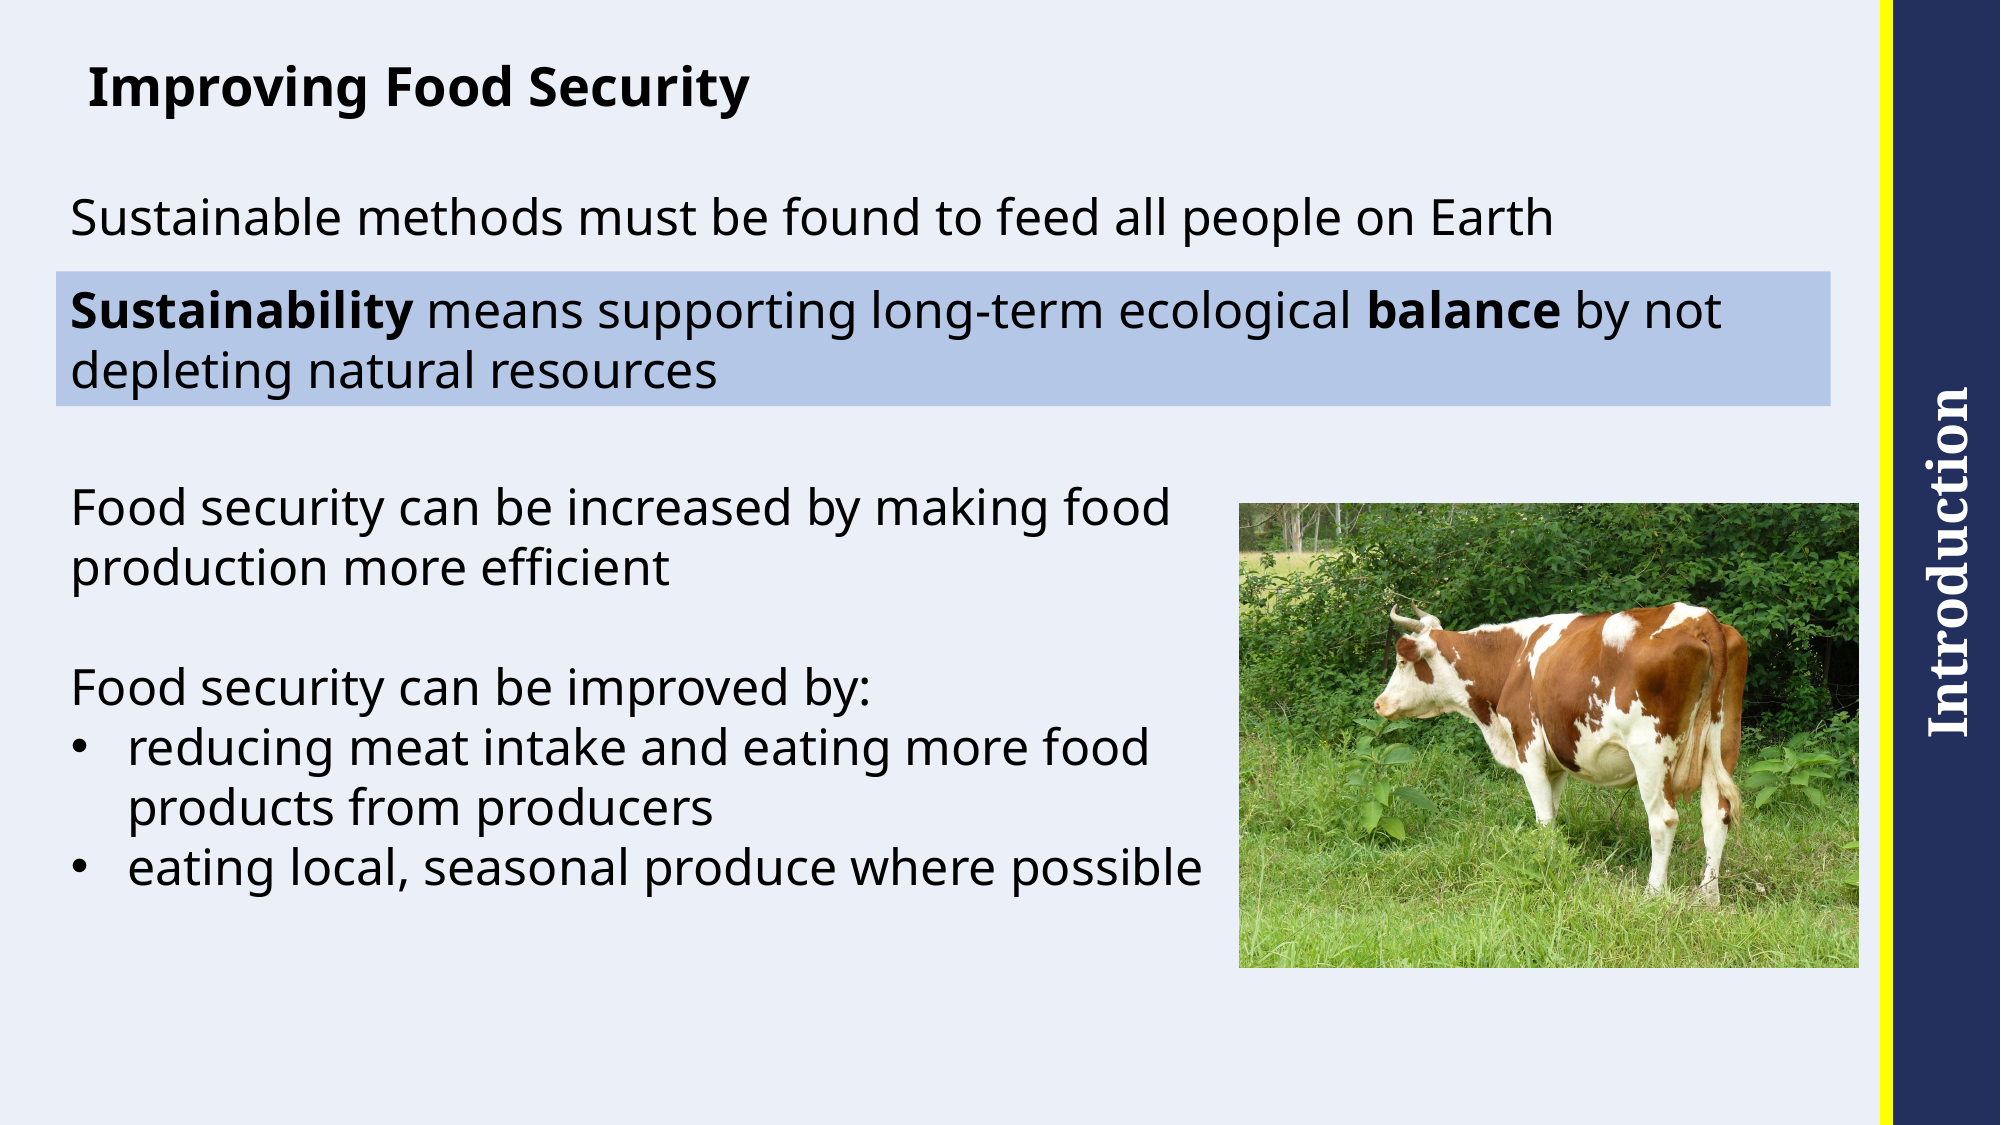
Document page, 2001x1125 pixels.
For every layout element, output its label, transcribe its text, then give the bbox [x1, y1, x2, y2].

text_box Sustainable methods must be found to feed all people on Earth [56, 178, 1656, 271]
text_box Sustainability means supporting long-term ecological balance by not depleting natural resources [56, 271, 1831, 407]
text_box Food security can be increased by making food production more efficient Food security can be improved by: reducing meat intake and eating more food products from producers eating local, seasonal produce where possible [55, 467, 1246, 903]
picture [1239, 503, 1859, 968]
title Improving Food Security [88, 0, 1831, 119]
